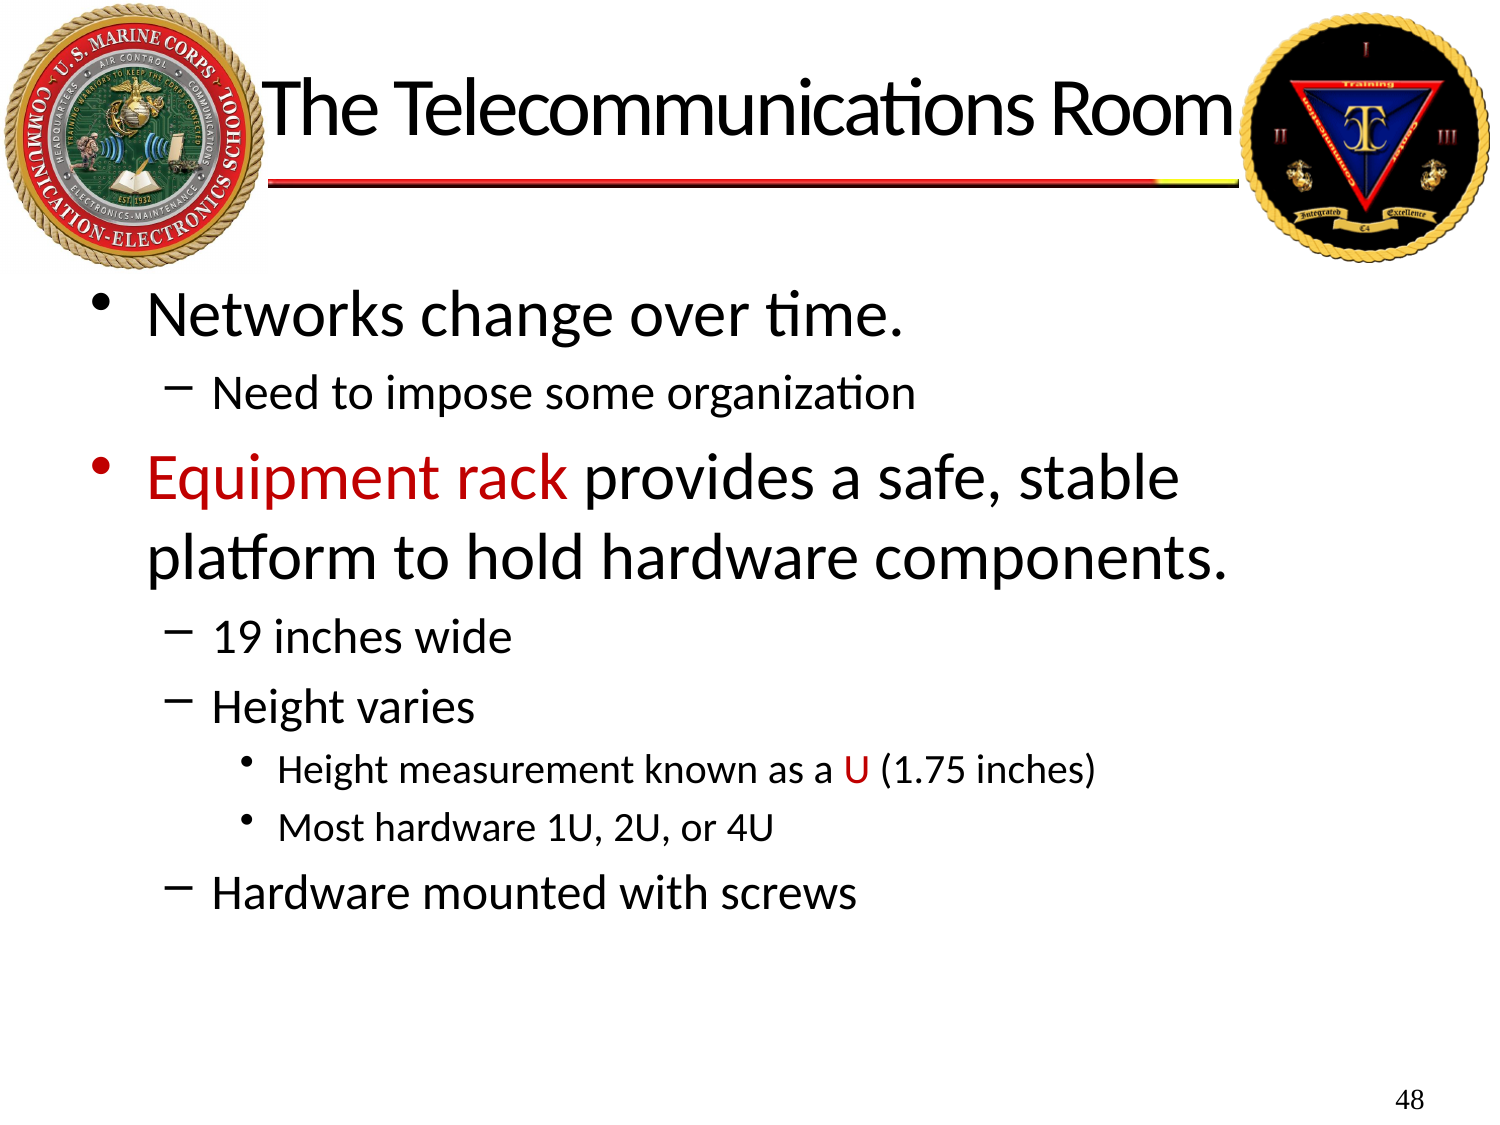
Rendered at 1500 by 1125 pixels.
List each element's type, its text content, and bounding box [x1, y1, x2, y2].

picture [1239, 12, 1490, 263]
list Networks change over time. Need to impose some organization Equipment rack provides a safe, stable platform to hold hardware components. 19 inches wide Height varies Height measurement known as a U (1.75 inches) Most hardware 1U, 2U, or 4U Hardware mounted with screws [75, 262, 1425, 1005]
title The Telecommunications Room [75, 45, 1425, 233]
picture [0, 0, 268, 274]
